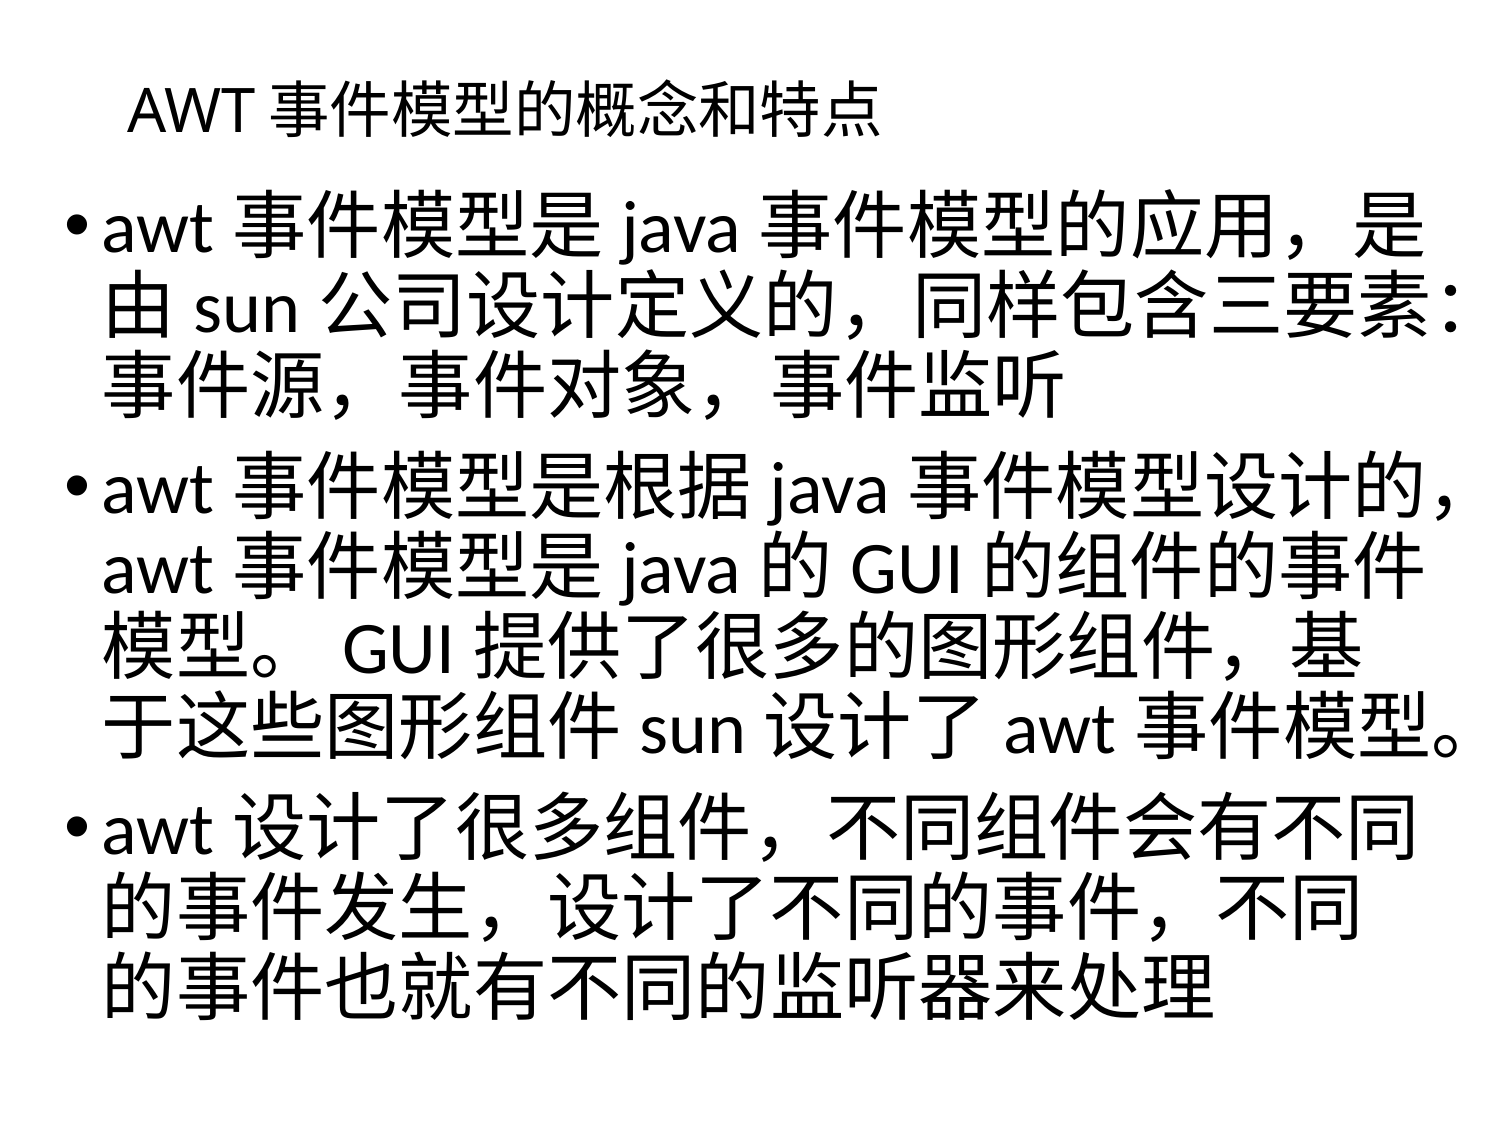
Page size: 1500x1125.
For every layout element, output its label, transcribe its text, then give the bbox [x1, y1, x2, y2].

list awt事件模型是java事件模型的应用，是由sun公司设计定义的，同样包含三要素：事件源，事件对象，事件监听 awt事件模型是根据java事件模型设计的，awt事件模型是java的GUI的组件的事件模型。GUI提供了很多的图形组件，基于这些图形组件sun设计了awt事件模型。 awt设计了很多组件，不同组件会有不同的事件发生，设计了不同的事件，不同的事件也就有不同的监听器来处理 [64, 187, 1436, 1061]
title AWT事件模型的概念和特点 [112, 71, 1388, 154]
